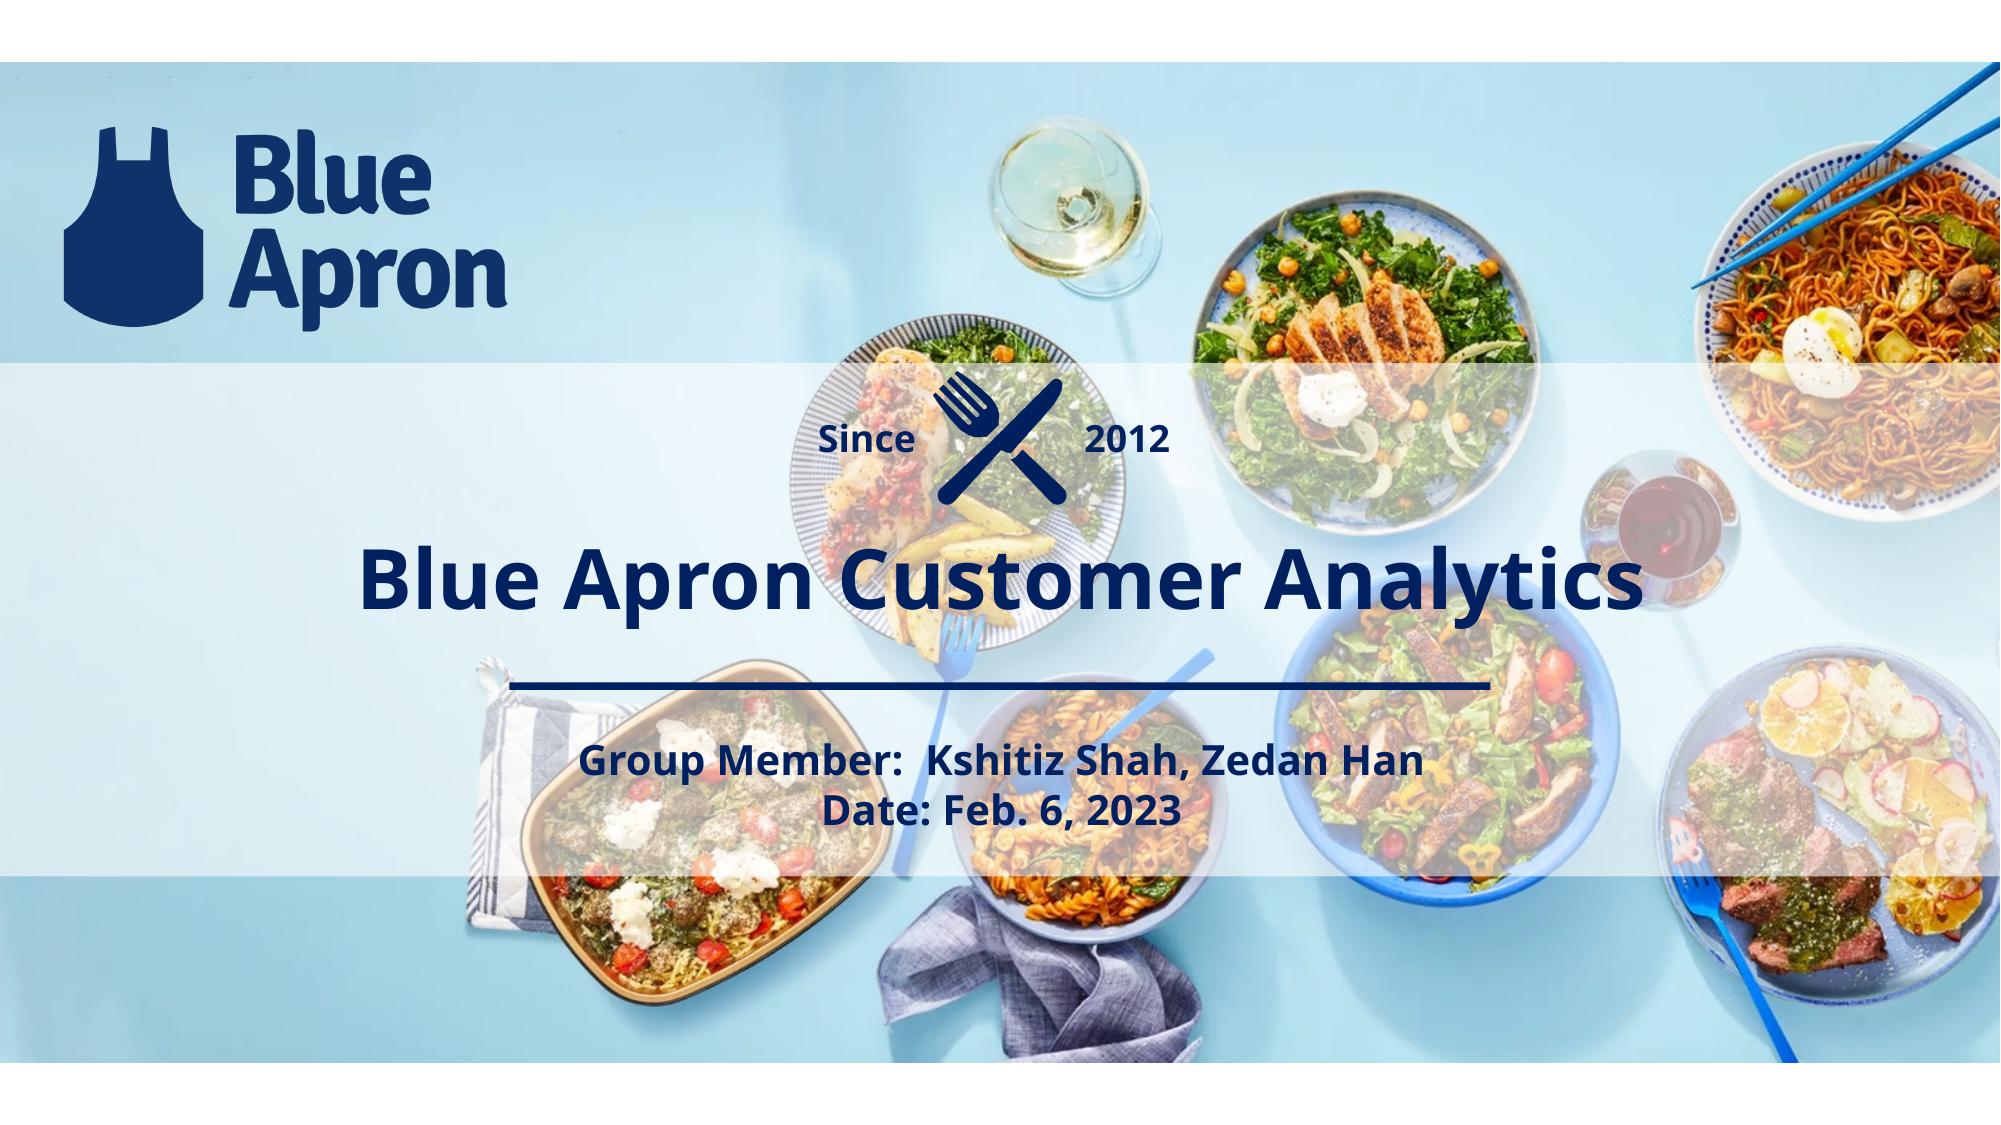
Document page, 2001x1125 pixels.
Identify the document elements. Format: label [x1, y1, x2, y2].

picture [0, 62, 2000, 1063]
